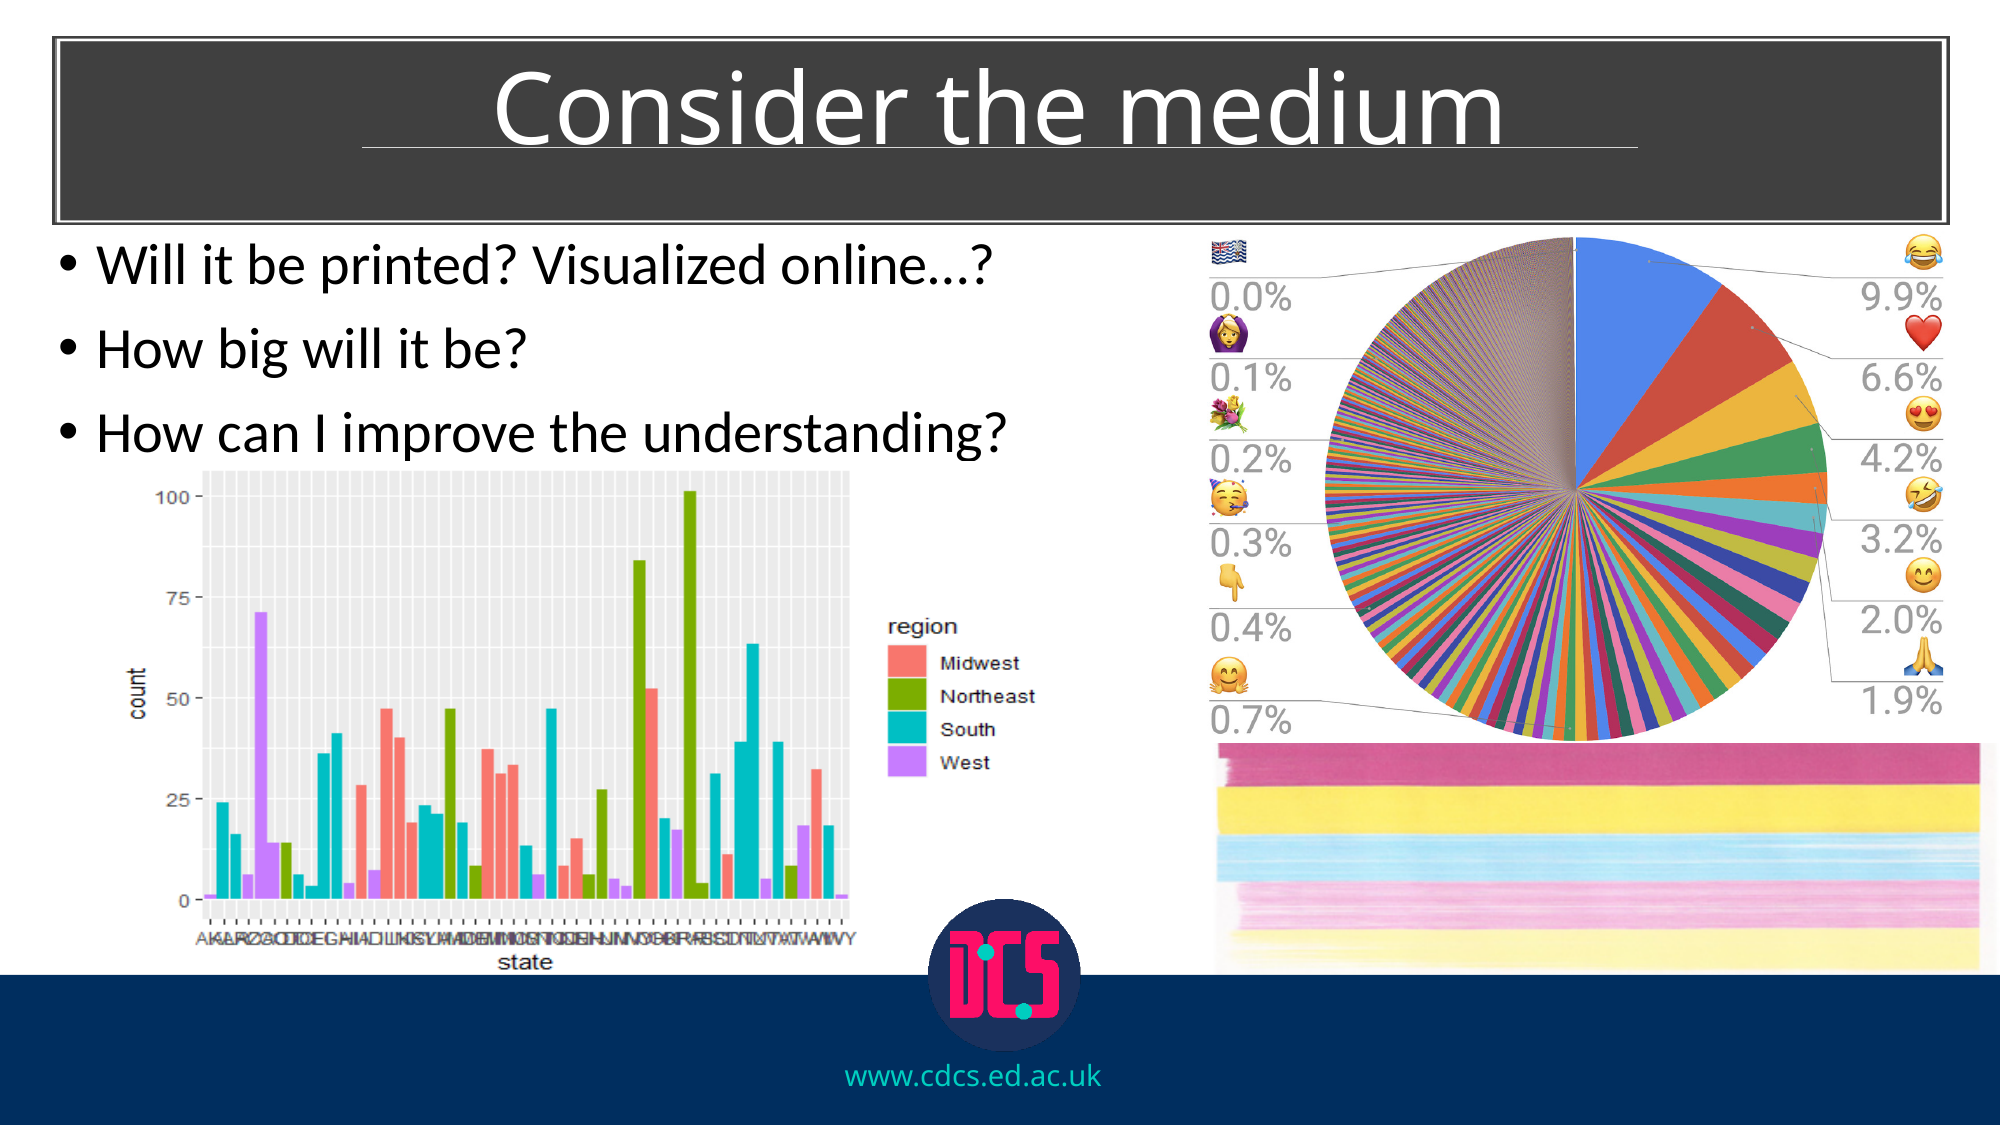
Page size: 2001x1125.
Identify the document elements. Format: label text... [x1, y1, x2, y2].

list Will it be printed? Visualized online…? How big will it be? How can I improve the understanding? [43, 231, 1212, 941]
picture [43, 32, 2000, 986]
picture [114, 461, 1094, 1065]
text_box www.cdcs.ed.ac.uk [829, 1049, 1171, 1100]
text_box [0, 974, 2000, 1125]
